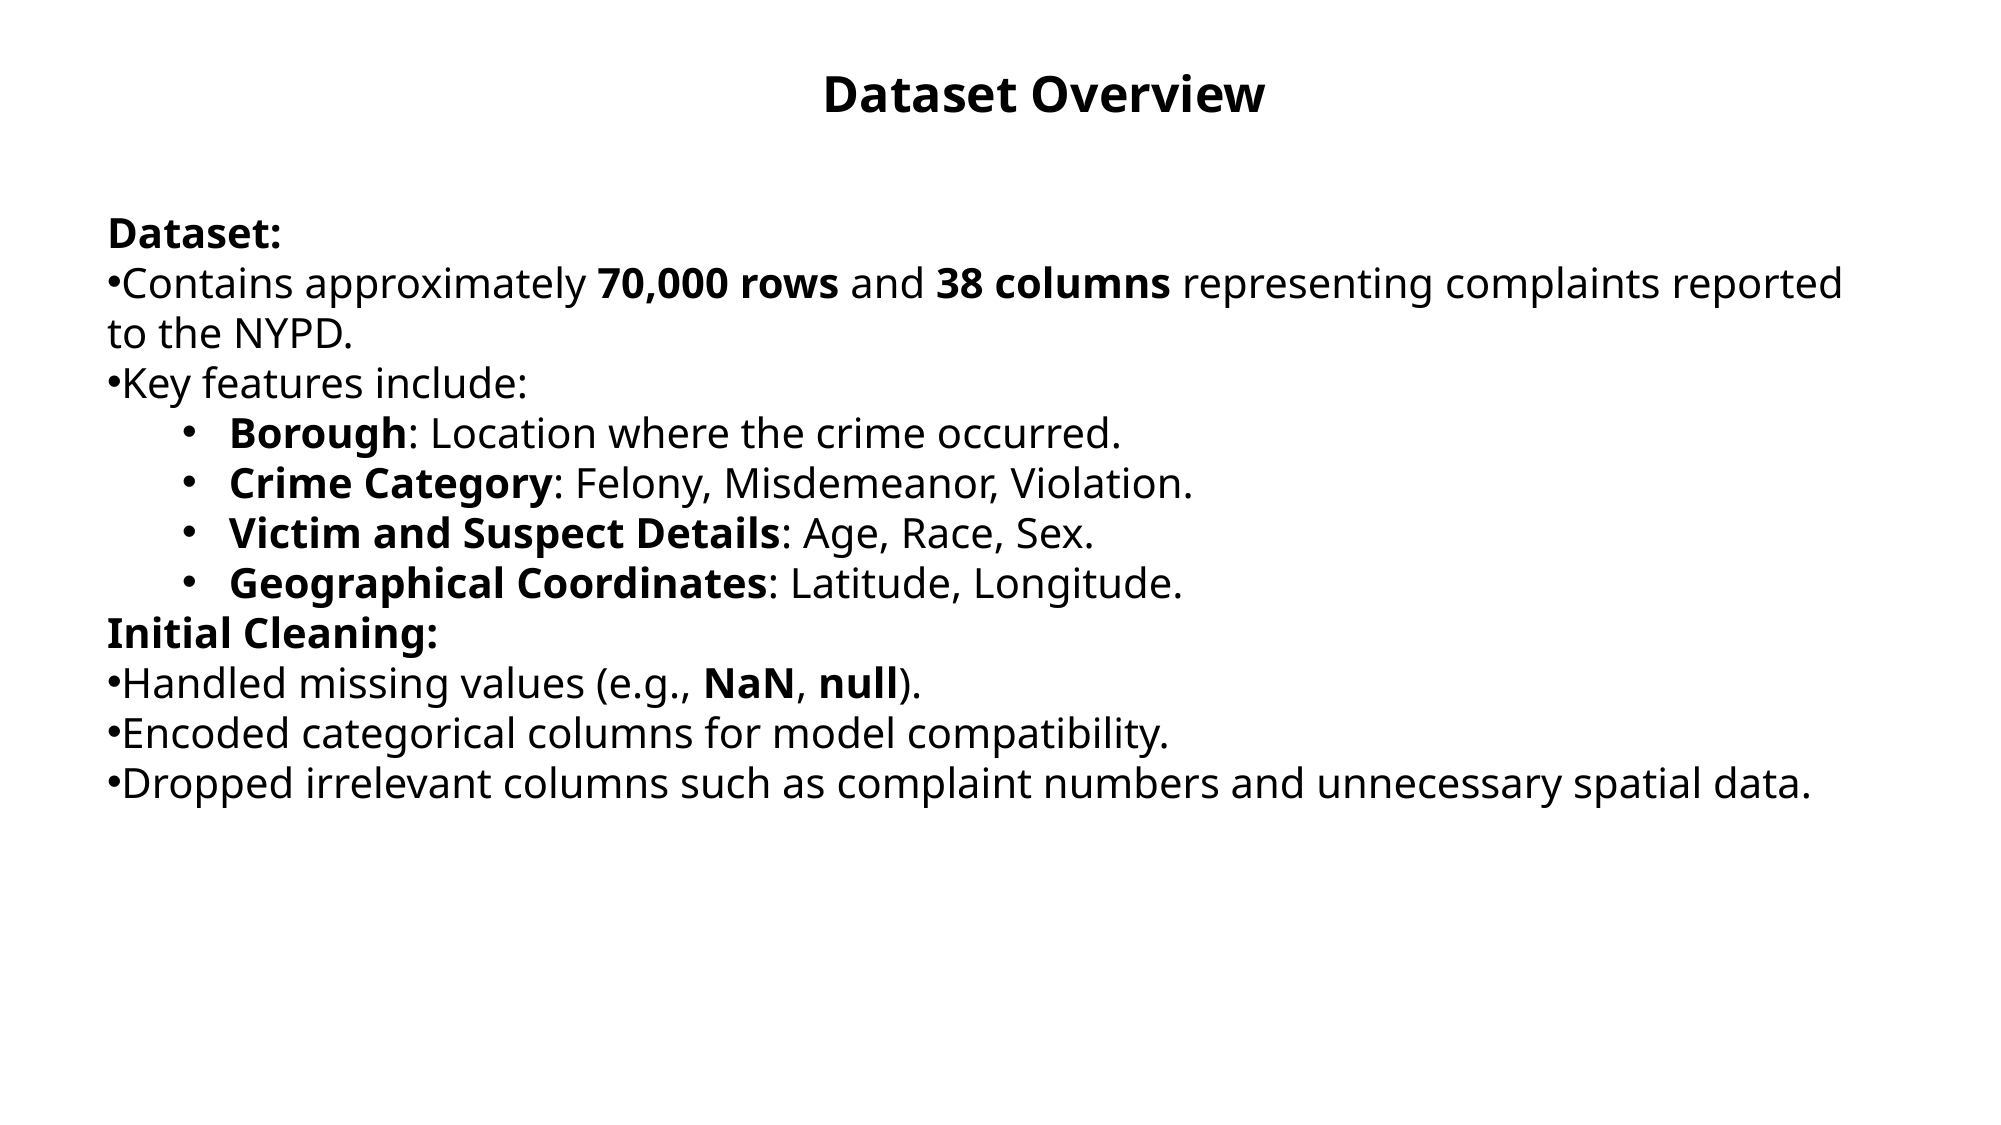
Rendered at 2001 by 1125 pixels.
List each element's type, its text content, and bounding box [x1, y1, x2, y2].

text_box Dataset: Contains approximately 70,000 rows and 38 columns representing complaints reported to the NYPD. Key features include: Borough: Location where the crime occurred. Crime Category: Felony, Misdemeanor, Violation. Victim and Suspect Details: Age, Race, Sex. Geographical Coordinates: Latitude, Longitude. Initial Cleaning: Handled missing values (e.g., NaN, null). Encoded categorical columns for model compatibility. Dropped irrelevant columns such as complaint numbers and unnecessary spatial data. [92, 198, 1902, 864]
text_box Dataset Overview [808, 54, 1282, 130]
